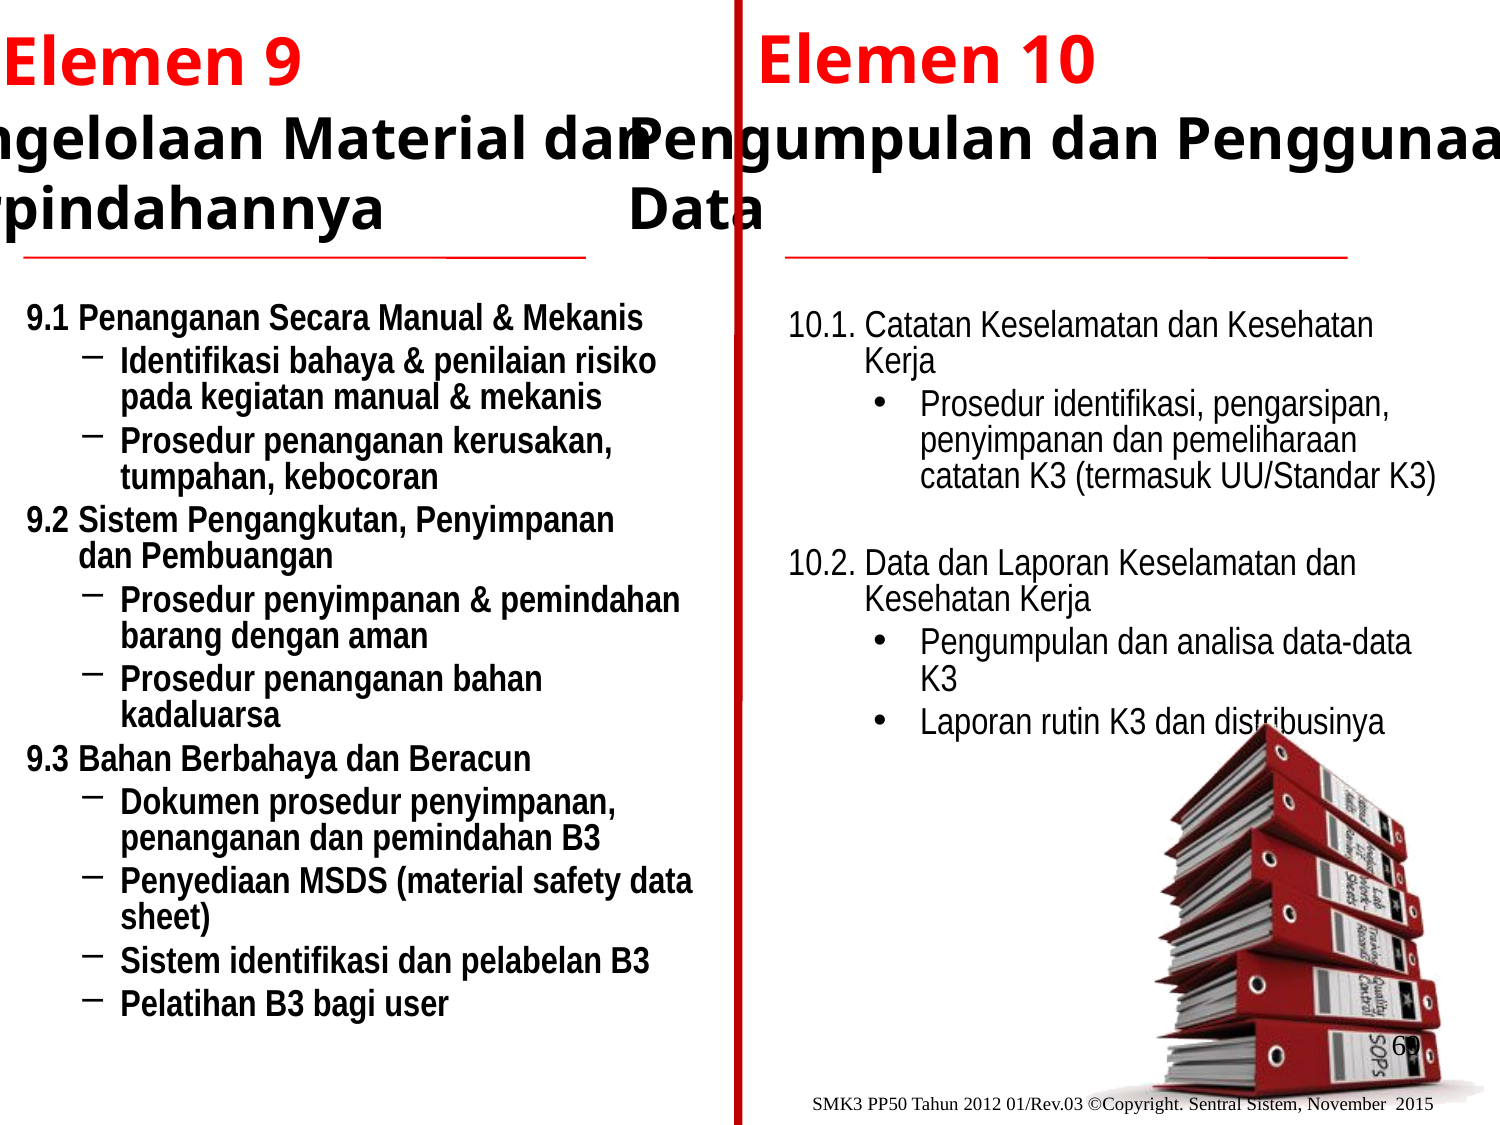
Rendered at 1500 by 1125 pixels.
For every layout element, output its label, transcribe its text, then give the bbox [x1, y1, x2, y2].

text_box 10.1. Catatan Keselamatan dan Kesehatan Kerja Prosedur identifikasi, pengarsipan, penyimpanan dan pemeliharaan catatan K3 (termasuk UU/Standar K3) 10.2. Data dan Laporan Keselamatan dan Kesehatan Kerja Pengumpulan dan analisa data-data K3 Laporan rutin K3 dan distribusinya [773, 301, 1465, 750]
text_box Pengumpulan dan Penggunaan Data [743, 93, 1500, 249]
picture [1066, 723, 1500, 1125]
text_box Elemen 9 [0, 11, 318, 93]
text_box Pengumpulan dan Penggunaan Data [612, 93, 734, 249]
text_box 9.1 Penanganan Secara Manual & Mekanis Identifikasi bahaya & penilaian risiko pada kegiatan manual & mekanis Prosedur penanganan kerusakan, tumpahan, kebocoran 9.2 Sistem Pengangkutan, Penyimpanan dan Pembuangan Prosedur penyimpanan & pemindahan barang dengan aman Prosedur penanganan bahan kadaluarsa 9.3 Bahan Berbahaya dan Beracun Dokumen prosedur penyimpanan, penanganan dan pemindahan B3 Penyediaan MSDS (material safety data sheet) Sistem identifikasi dan pelabelan B3 Pelatihan B3 bagi user [11, 294, 715, 1032]
footer SMK3 PP50 Tahun 2012 01/Rev.03 ©Copyright. Sentral Sistem, November 2015 [773, 1091, 1061, 1114]
text_box Pengelolaan Material dan Perpindahannya [0, 93, 612, 249]
text_box Elemen 10 [743, 9, 1112, 93]
